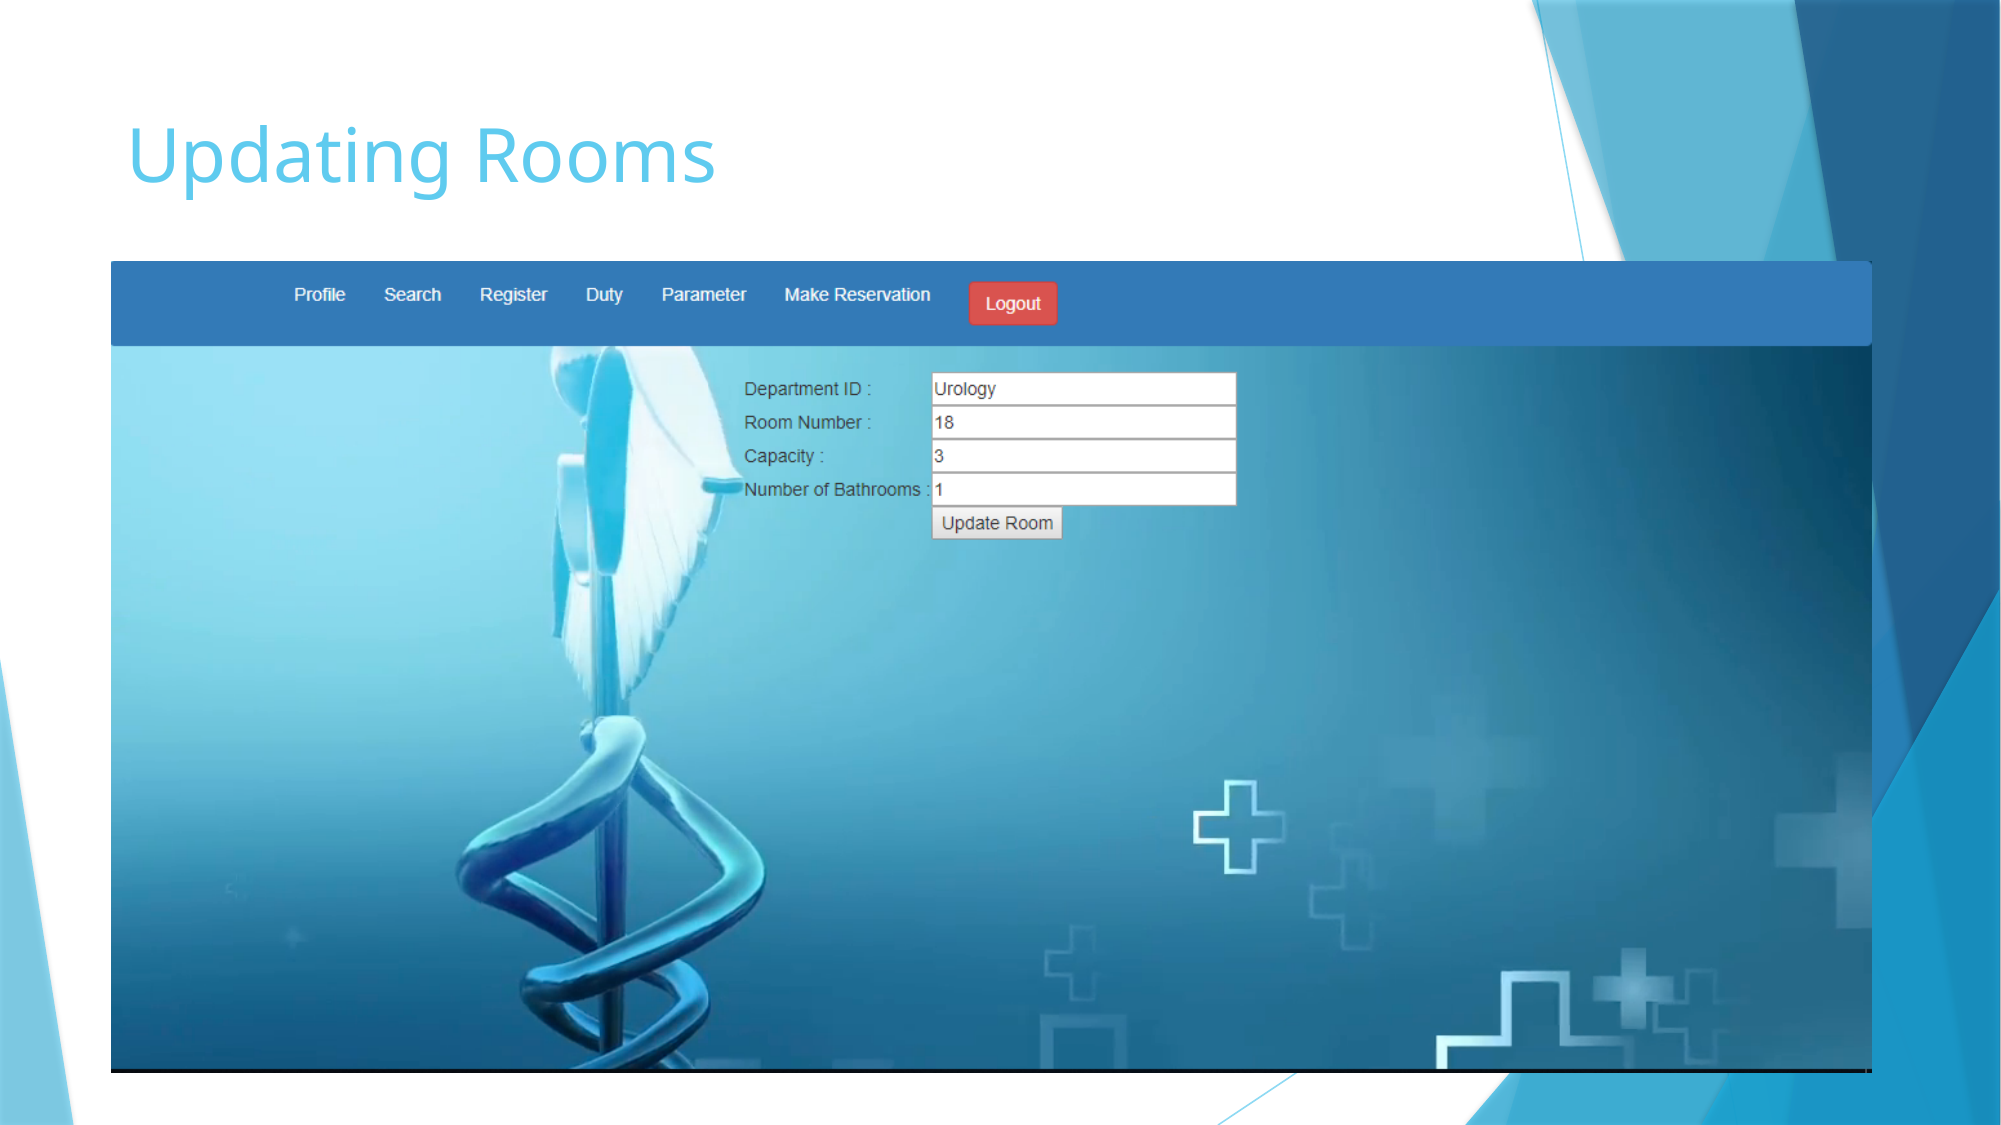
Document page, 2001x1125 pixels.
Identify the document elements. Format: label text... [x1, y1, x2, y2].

title Updating Rooms [111, 99, 1522, 260]
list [110, 260, 1872, 1074]
